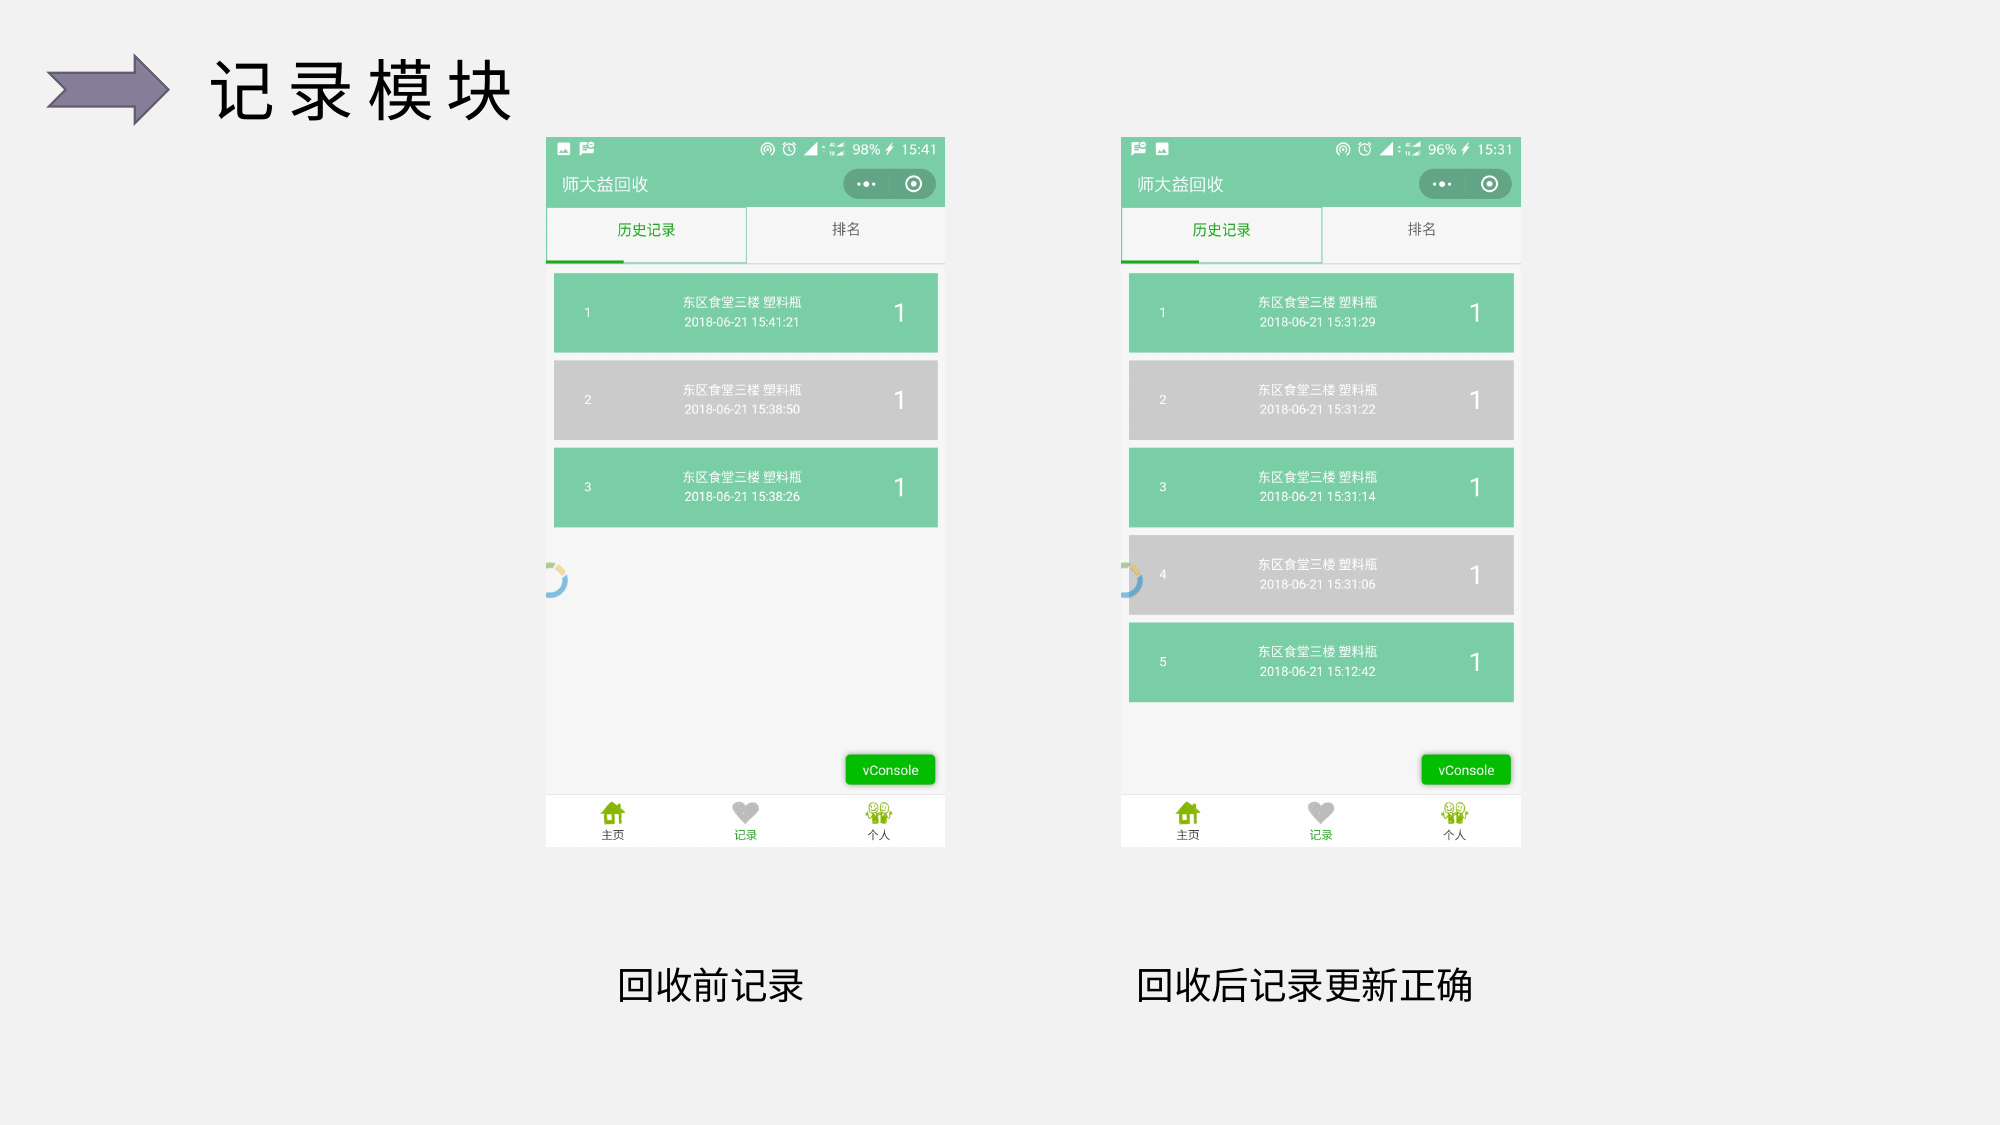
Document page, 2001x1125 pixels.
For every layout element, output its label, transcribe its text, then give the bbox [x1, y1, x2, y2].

picture [1121, 137, 1521, 847]
text_box 记录模块 [193, 41, 789, 137]
picture [546, 137, 945, 847]
text_box [46, 53, 170, 126]
text_box 回收前记录 [603, 954, 821, 1015]
text_box 回收后记录更新正确 [1121, 954, 1490, 1015]
